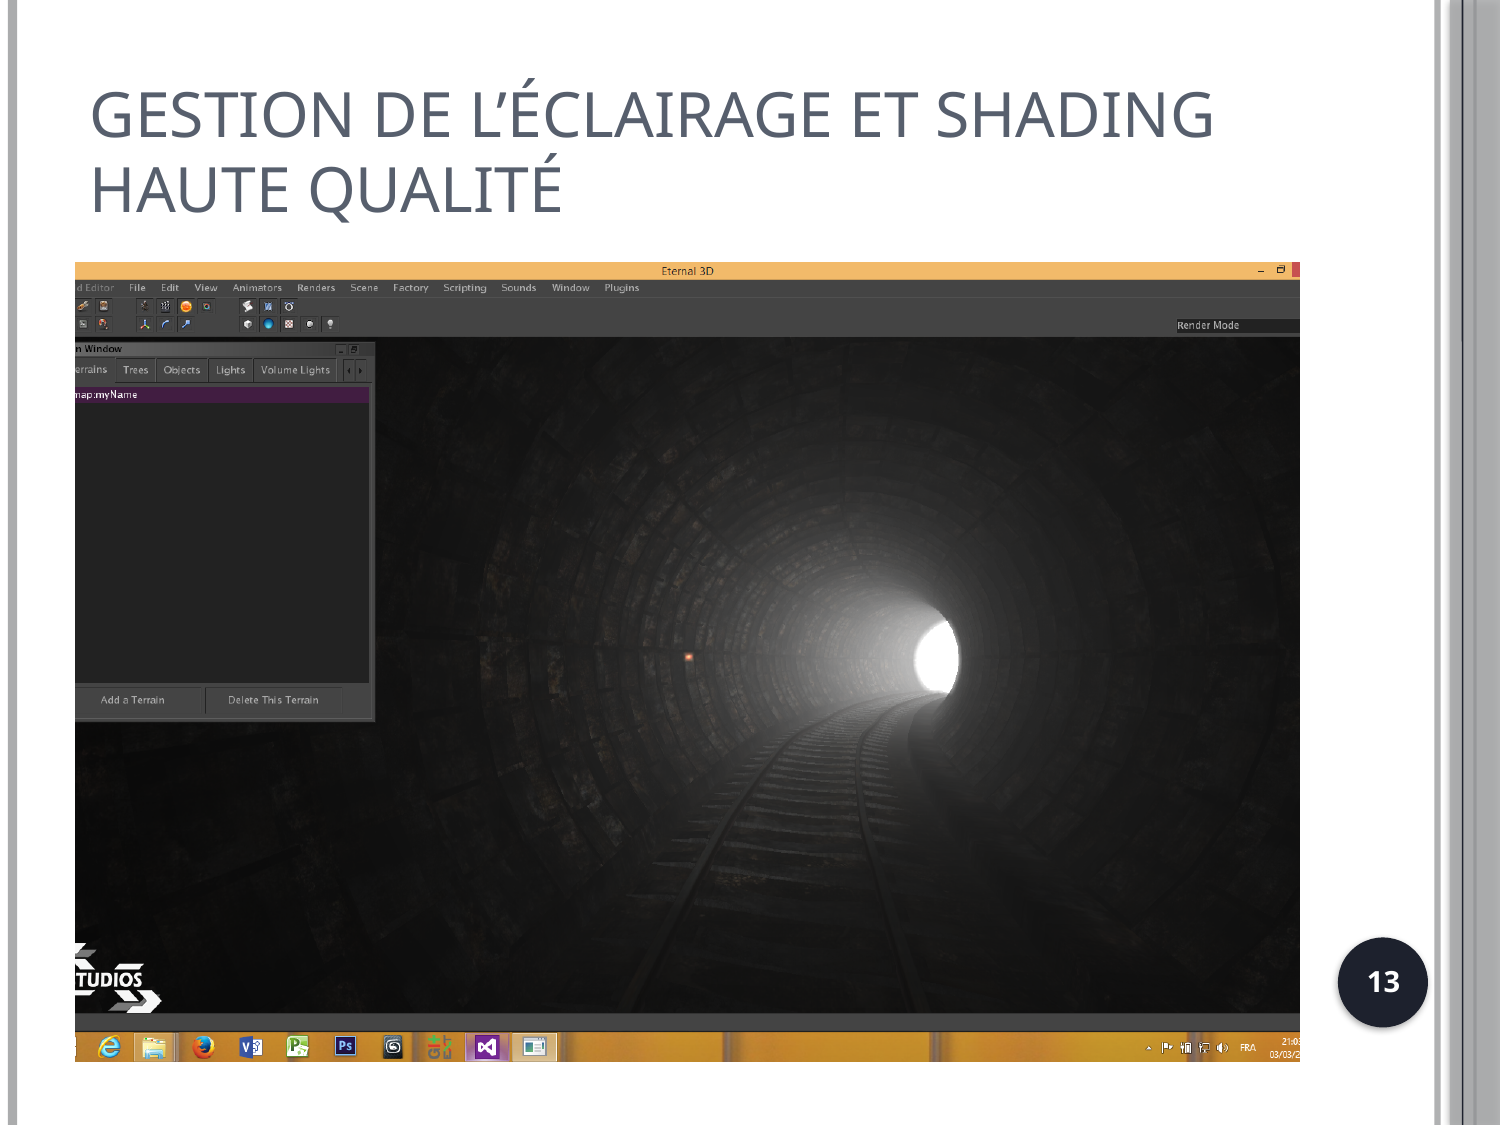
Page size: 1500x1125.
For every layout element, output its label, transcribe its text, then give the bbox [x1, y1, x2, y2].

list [74, 262, 1301, 1063]
title Gestion de l’éclairage et shading haute qualité [75, 45, 1300, 233]
slide_number 13 [1333, 940, 1434, 1027]
